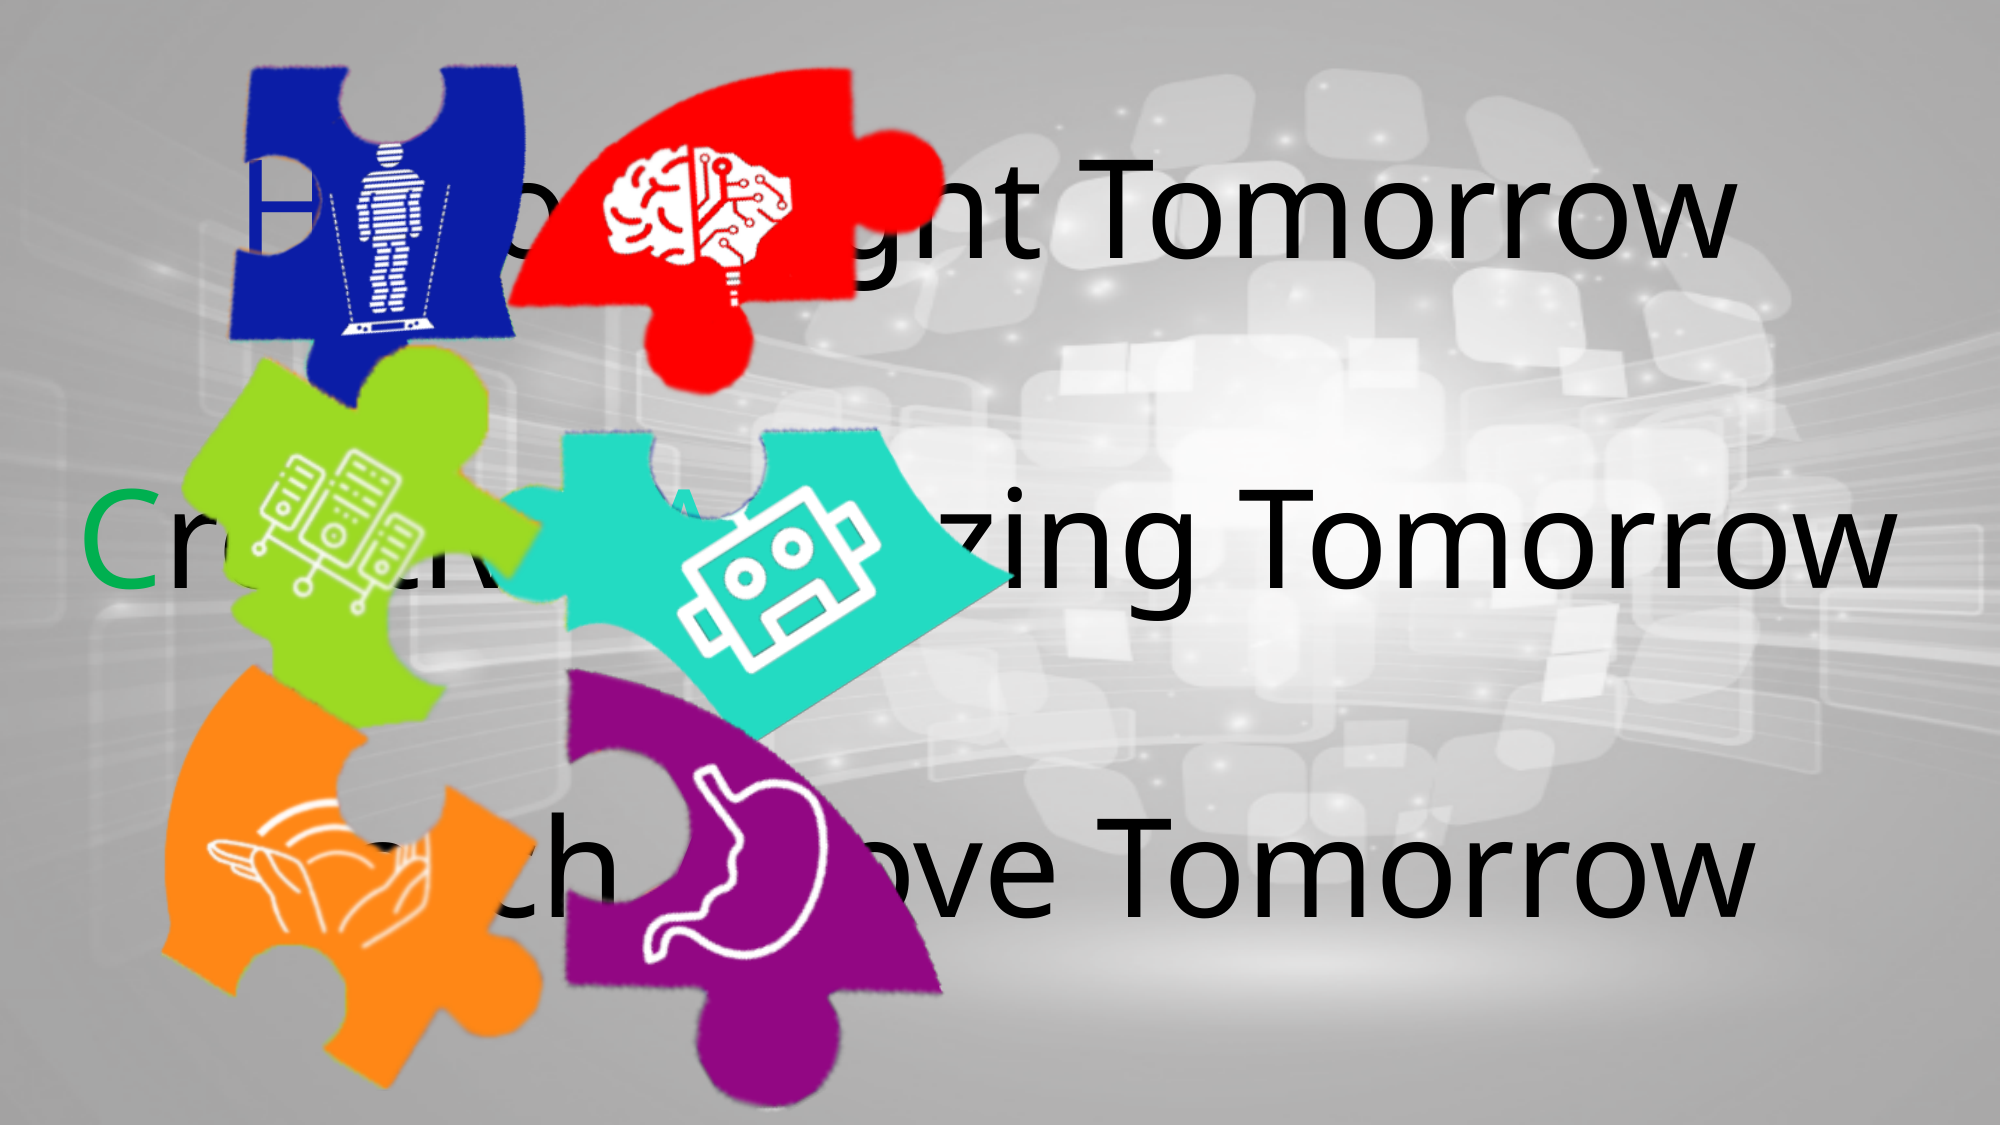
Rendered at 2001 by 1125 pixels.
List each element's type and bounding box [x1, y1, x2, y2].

text_box [79, 540, 978, 1125]
text_box [155, 0, 986, 290]
picture [0, 0, 2000, 1125]
